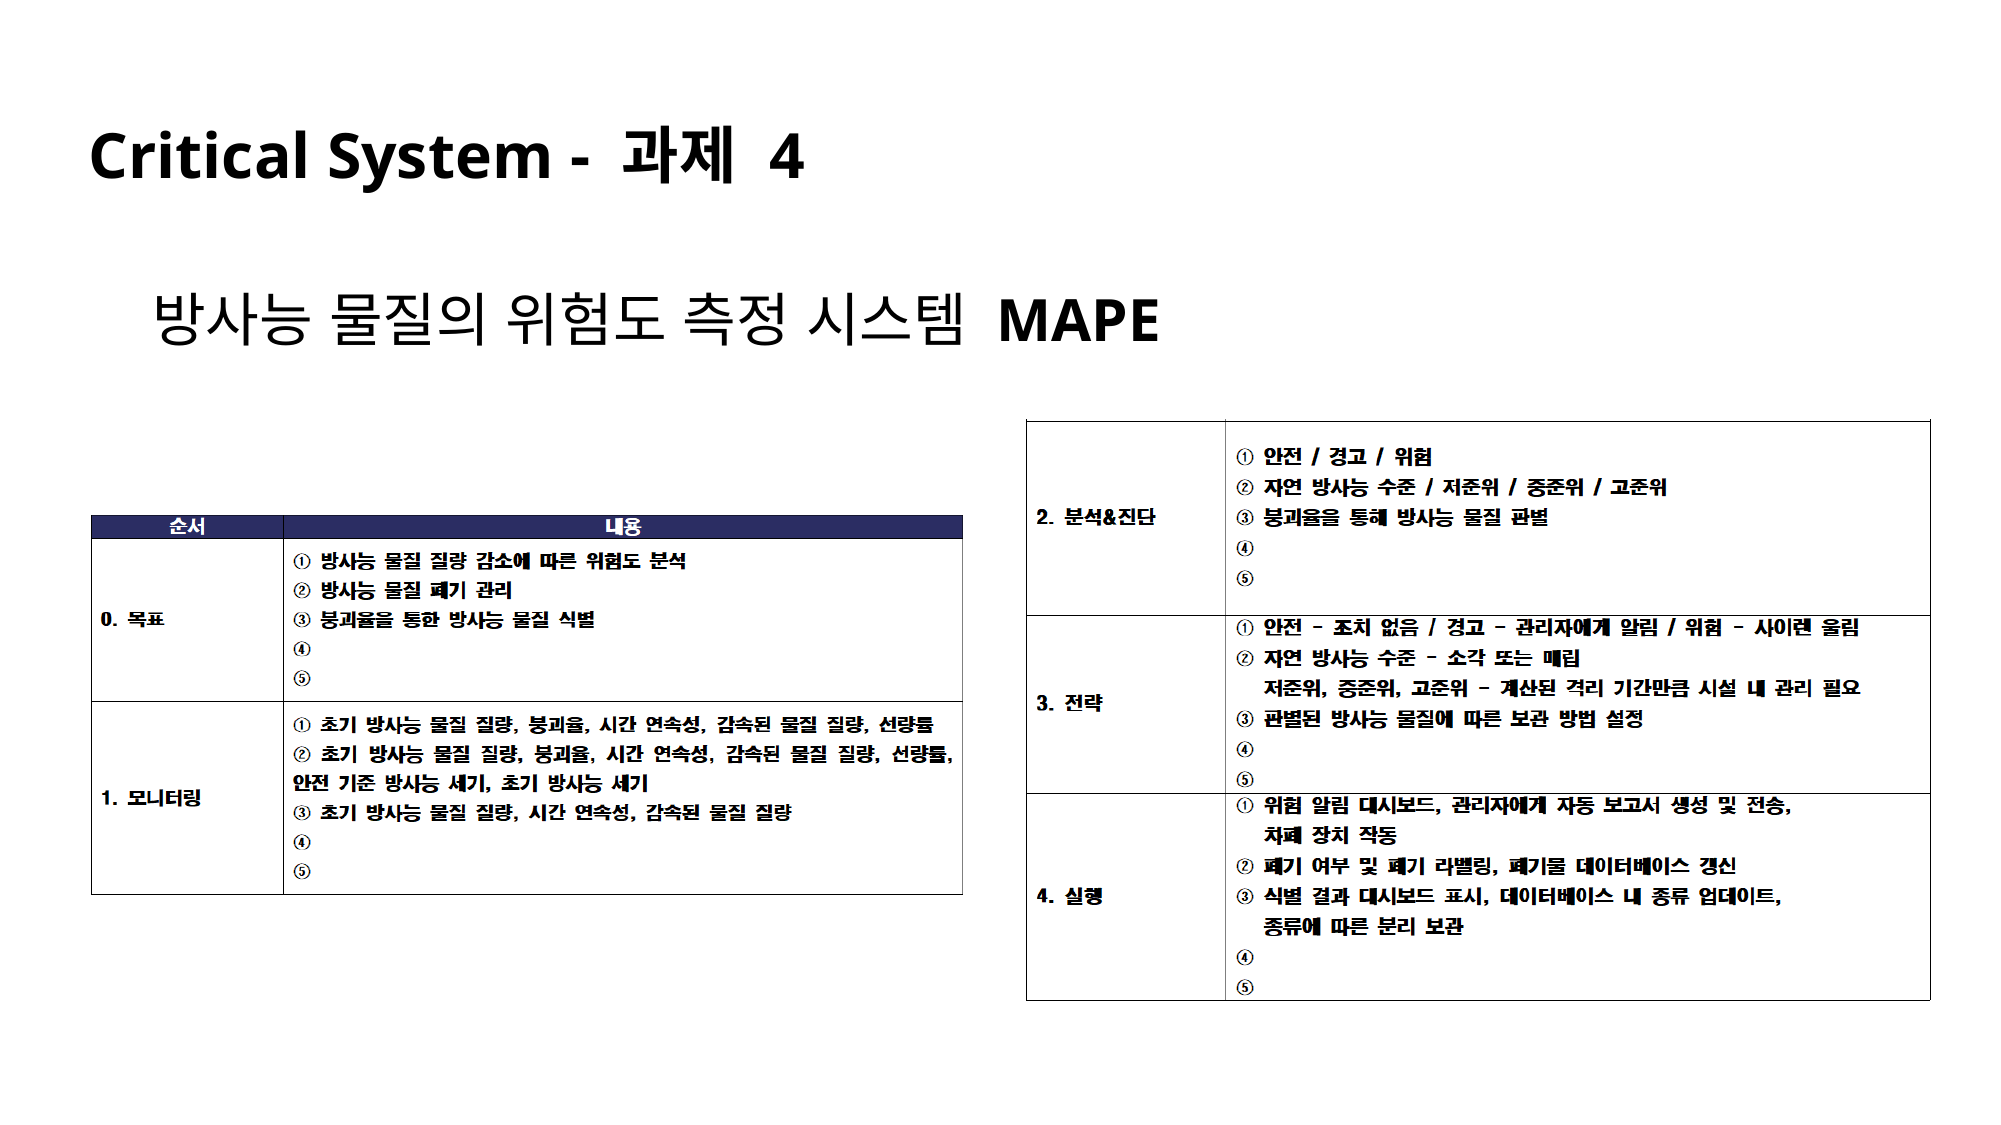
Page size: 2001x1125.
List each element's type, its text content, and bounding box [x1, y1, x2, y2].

text_box Critical System - 과제 4 [73, 59, 1380, 225]
picture [84, 504, 973, 896]
list 방사능 물질의 위험도 측정 시스템 MAPE [137, 283, 1863, 998]
picture [1018, 418, 1941, 1011]
